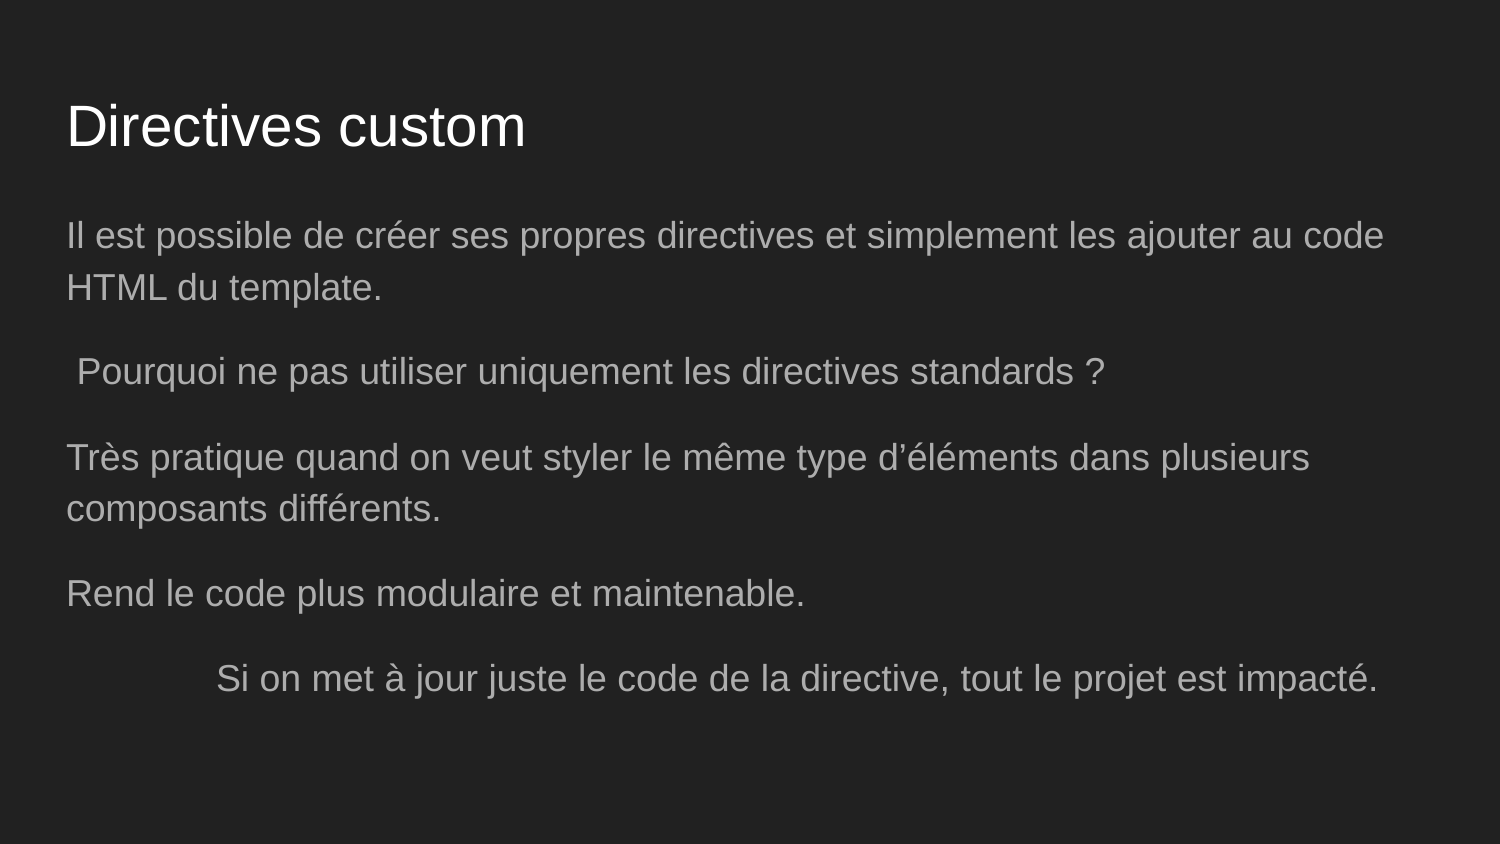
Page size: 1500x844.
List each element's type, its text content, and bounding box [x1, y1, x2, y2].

list Il est possible de créer ses propres directives et simplement les ajouter au code HTML du template. Pourquoi ne pas utiliser uniquement les directives standards ? Très pratique quand on veut styler le même type d’éléments dans plusieurs composants différents. Rend le code plus modulaire et maintenable. Si on met à jour juste le code de la directive, tout le projet est impacté. [51, 189, 1449, 750]
title Directives custom [51, 72, 1449, 167]
